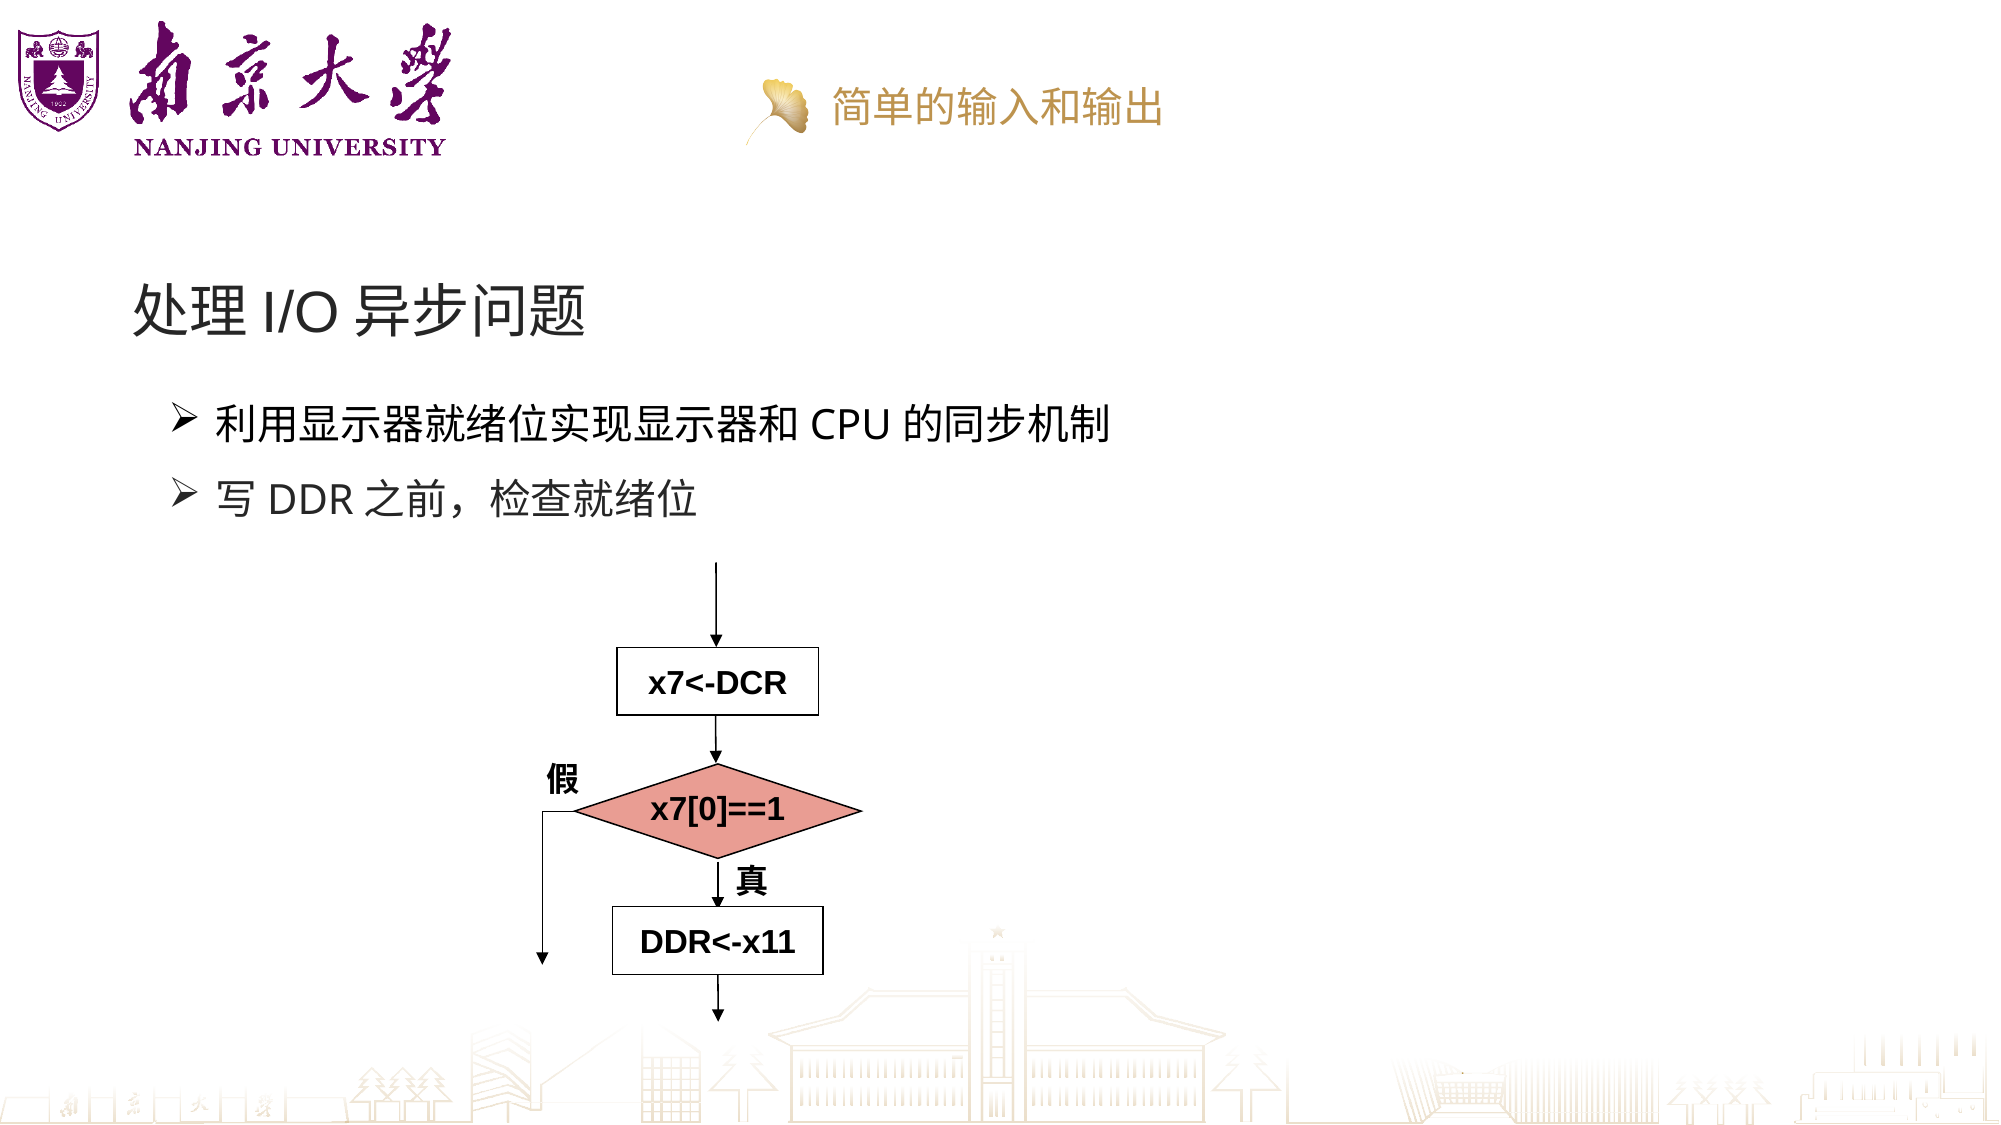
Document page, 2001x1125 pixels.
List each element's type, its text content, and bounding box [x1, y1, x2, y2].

picture [731, 64, 830, 169]
text_box 简单的输入和输出 [816, 73, 1226, 139]
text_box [116, 249, 1858, 524]
picture [18, 21, 451, 160]
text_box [531, 562, 862, 1022]
